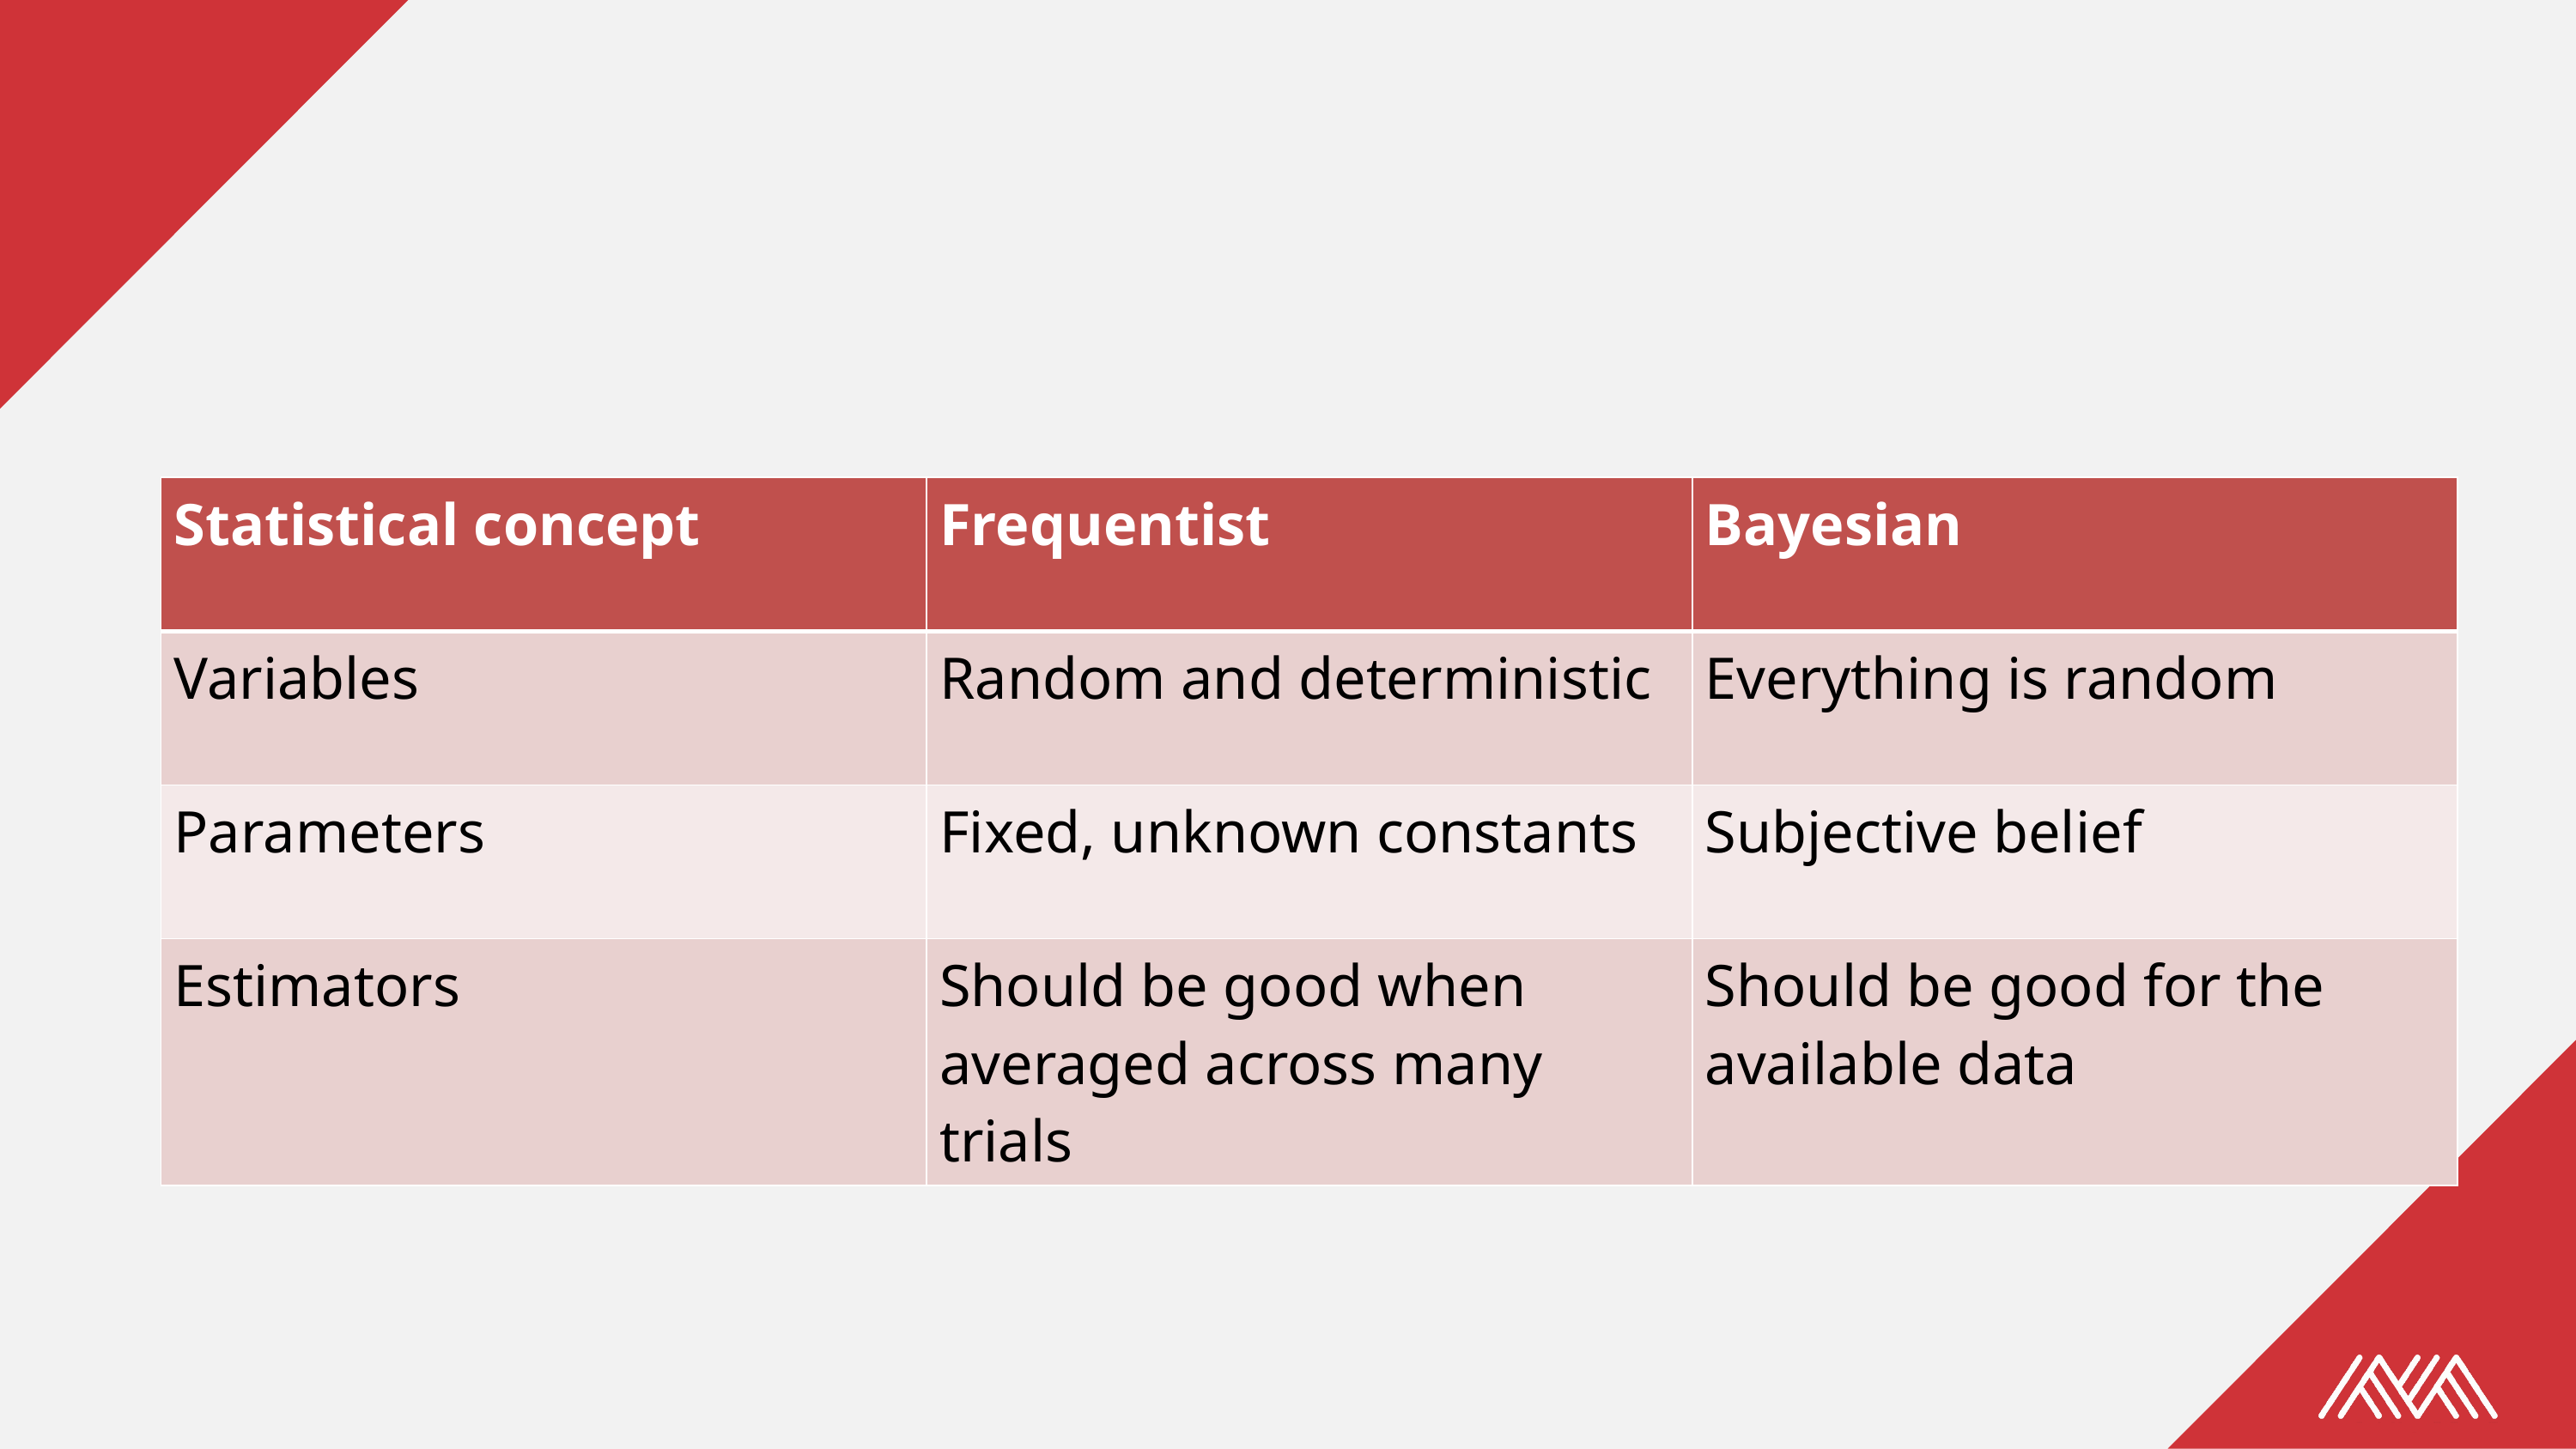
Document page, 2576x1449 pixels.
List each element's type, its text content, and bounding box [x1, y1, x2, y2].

table_header Frequentist [927, 478, 1692, 629]
picture [2267, 1303, 2551, 1449]
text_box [0, 0, 409, 409]
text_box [2167, 1040, 2576, 1449]
table_cell Variables [161, 634, 926, 785]
table_cell Fixed, unknown constants [927, 785, 1692, 938]
table_header Statistical concept [161, 478, 926, 629]
table_cell Estimators [161, 939, 926, 1185]
table_cell Parameters [161, 785, 926, 938]
table_cell Should be good for the available data [1693, 939, 2457, 1185]
table_cell Subjective belief [1693, 785, 2457, 938]
table_cell Should be good when averaged across many trials [927, 939, 1692, 1185]
table_cell Random and deterministic [927, 634, 1692, 785]
table_header Bayesian [1693, 478, 2457, 629]
table_cell Everything is random [1693, 634, 2457, 785]
